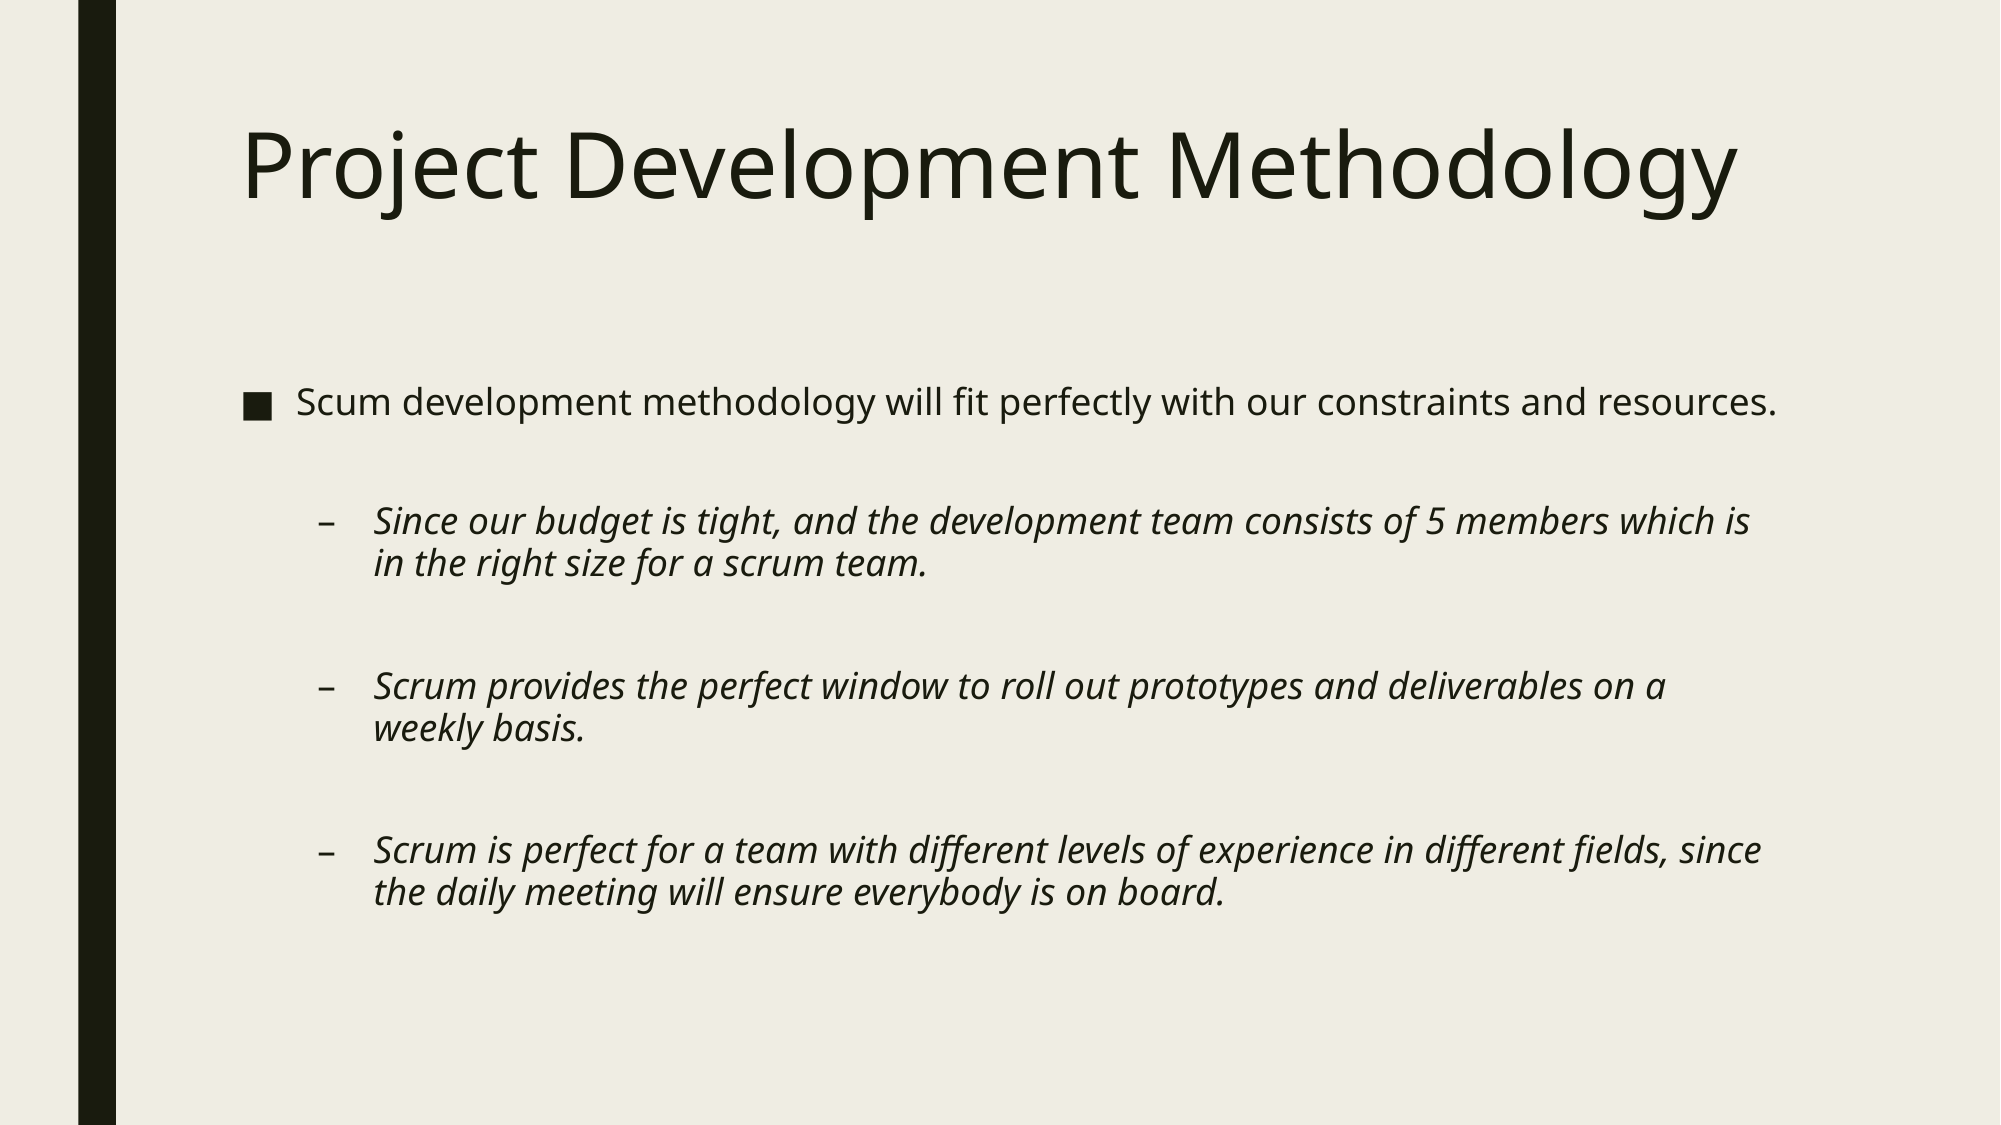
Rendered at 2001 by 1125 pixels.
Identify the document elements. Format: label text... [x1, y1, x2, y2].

title Project Development Methodology [225, 112, 1800, 357]
list Scum development methodology will fit perfectly with our constraints and resources. Since our budget is tight, and the development team consists of 5 members which is in the right size for a scrum team. Scrum provides the perfect window to roll out prototypes and deliverables on a weekly basis. Scrum is perfect for a team with different levels of experience in different fields, since the daily meeting will ensure everybody is on board. [225, 375, 1800, 963]
